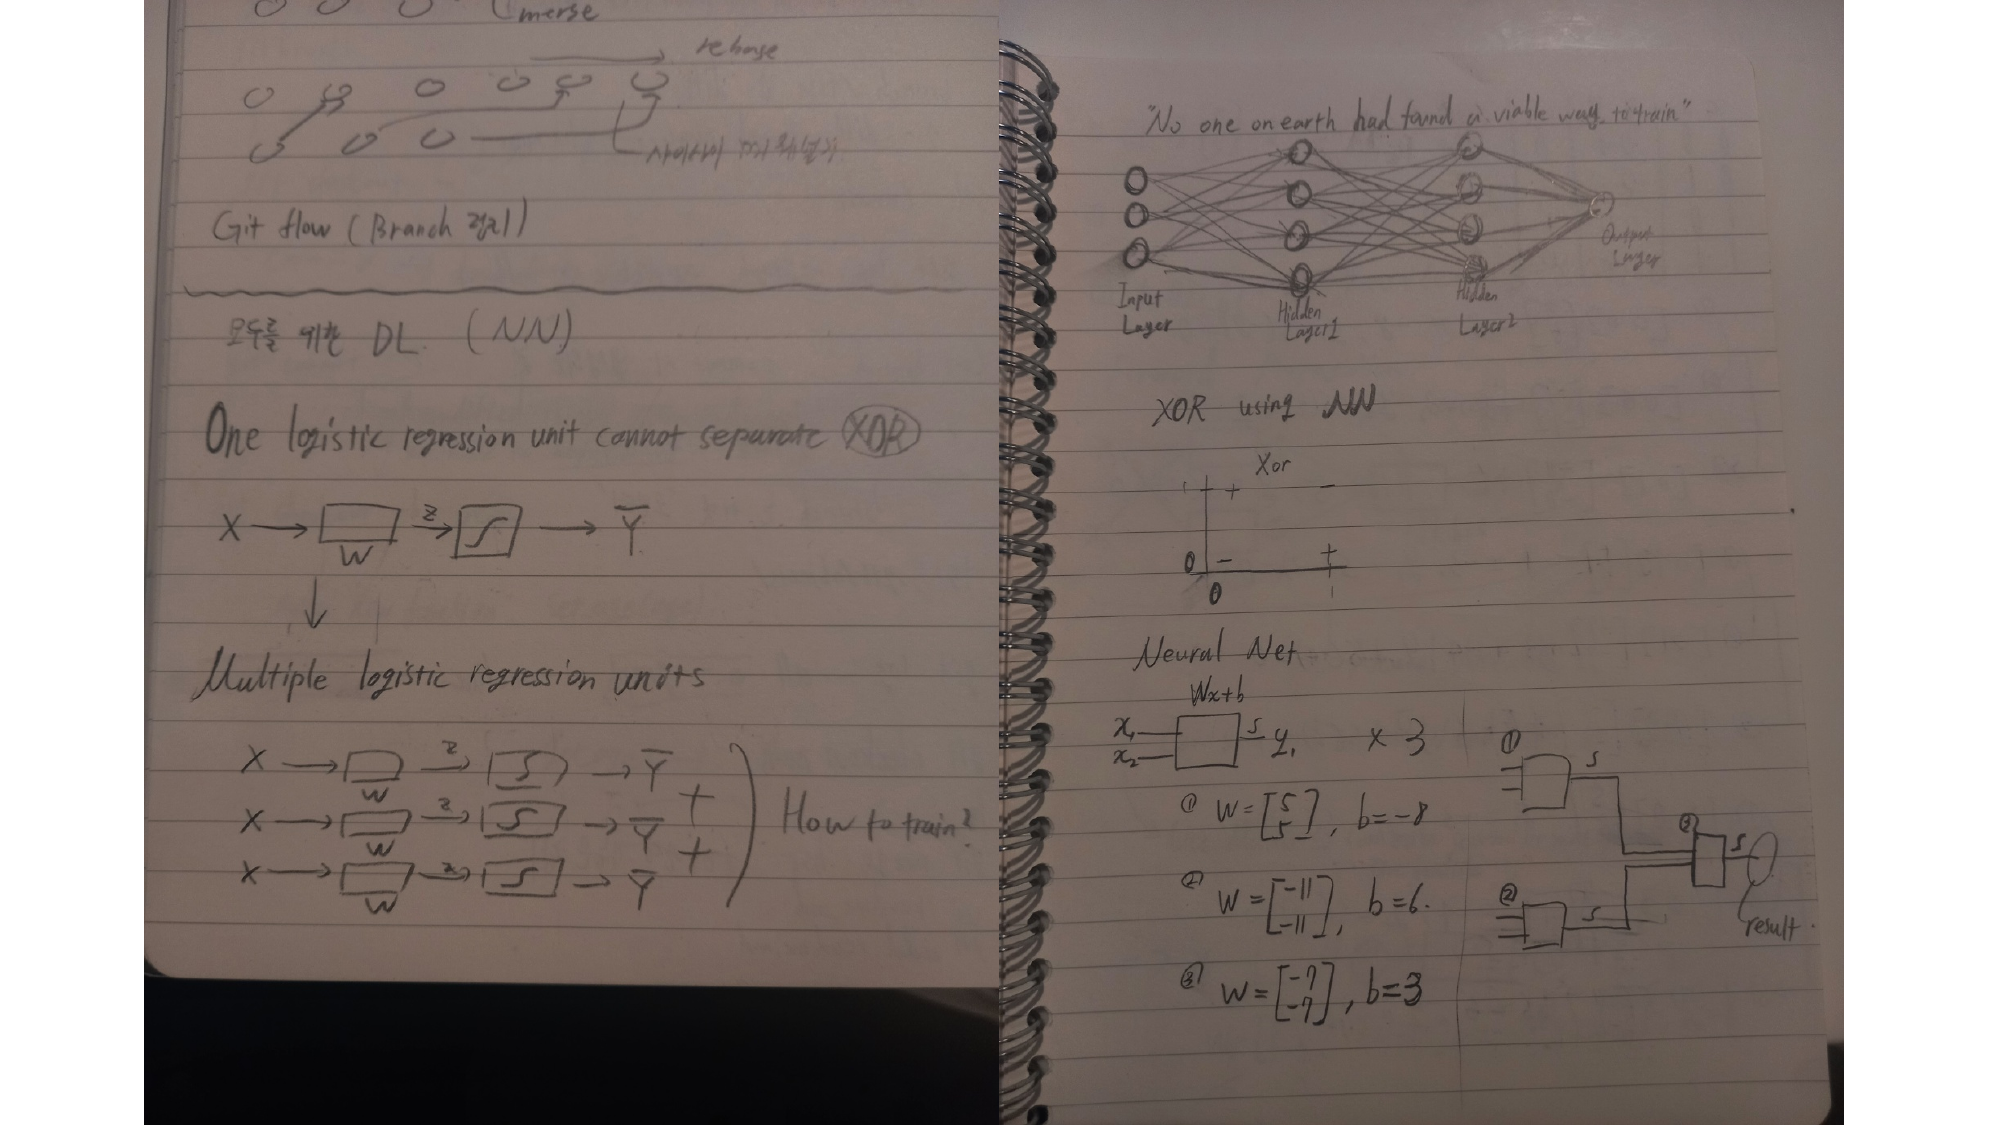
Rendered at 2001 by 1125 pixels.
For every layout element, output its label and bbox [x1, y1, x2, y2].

picture [144, 0, 1844, 1125]
